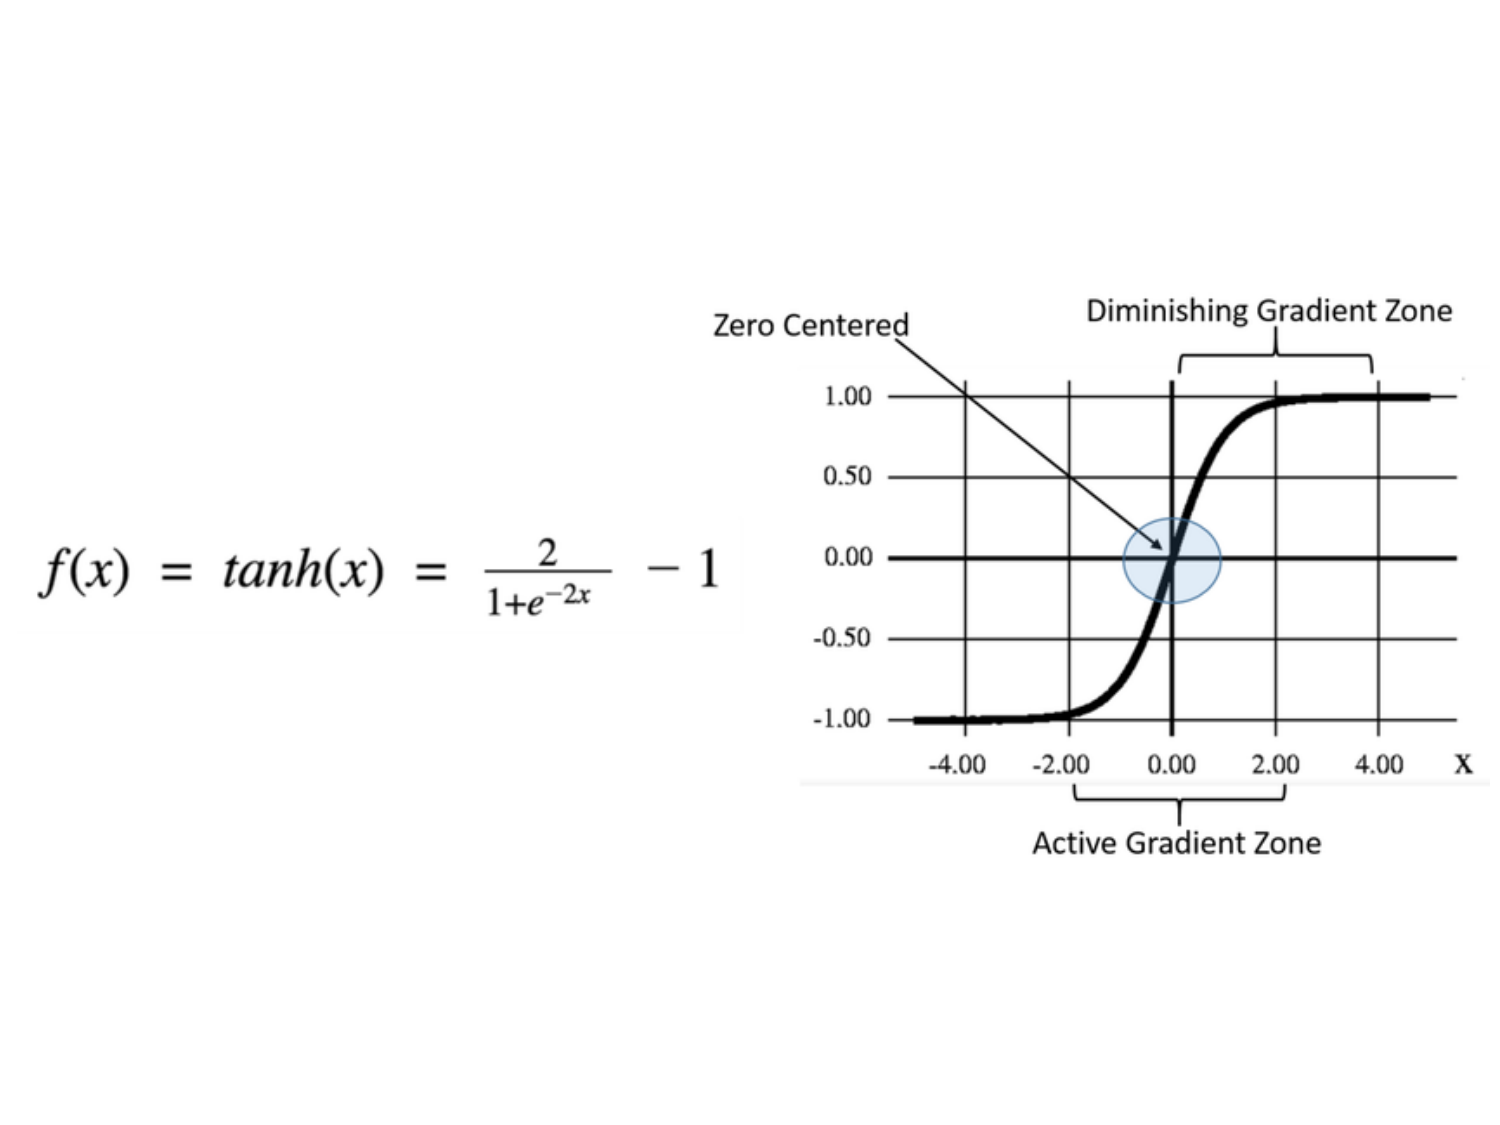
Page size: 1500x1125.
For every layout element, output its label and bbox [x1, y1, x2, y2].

picture [17, 278, 1490, 884]
